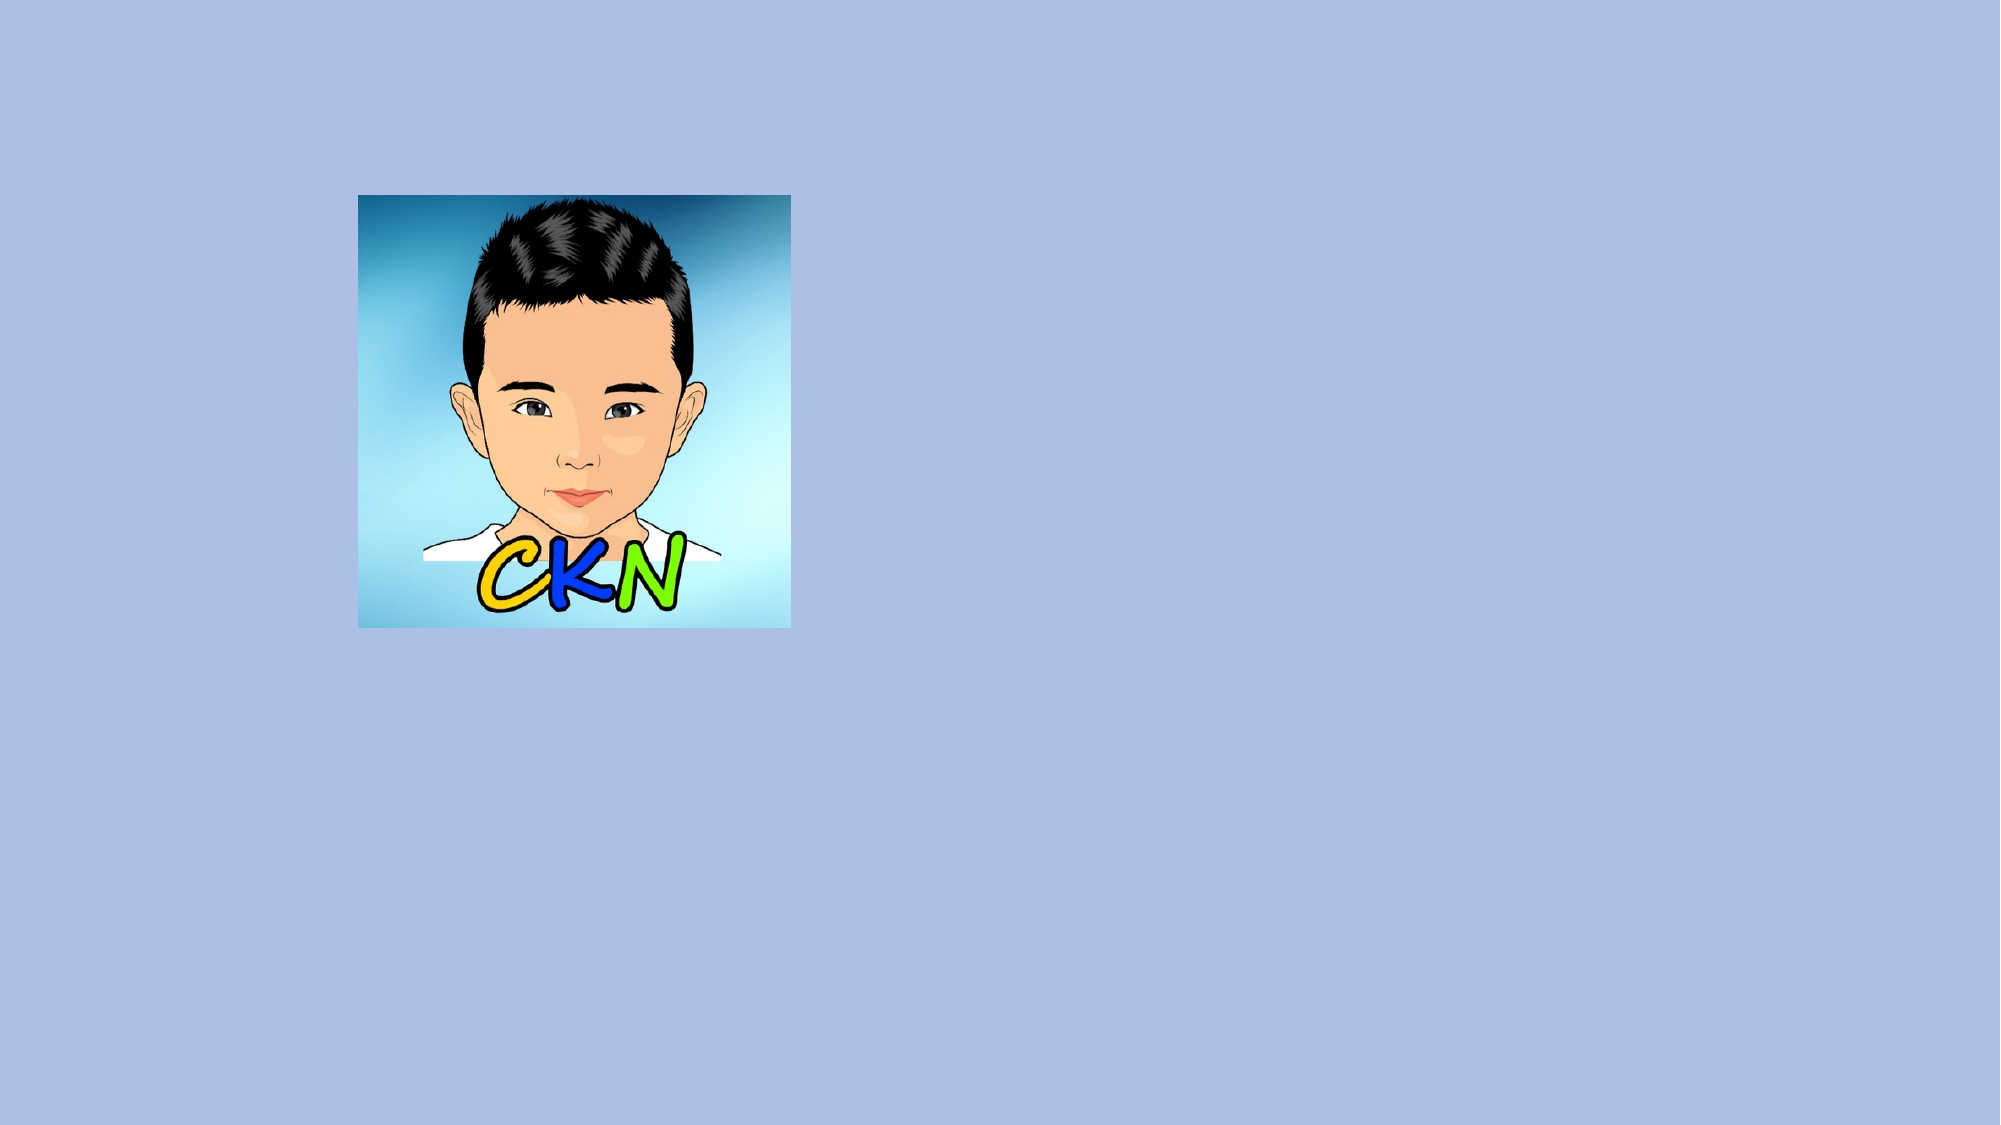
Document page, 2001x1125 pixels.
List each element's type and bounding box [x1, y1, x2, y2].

picture [358, 195, 791, 628]
